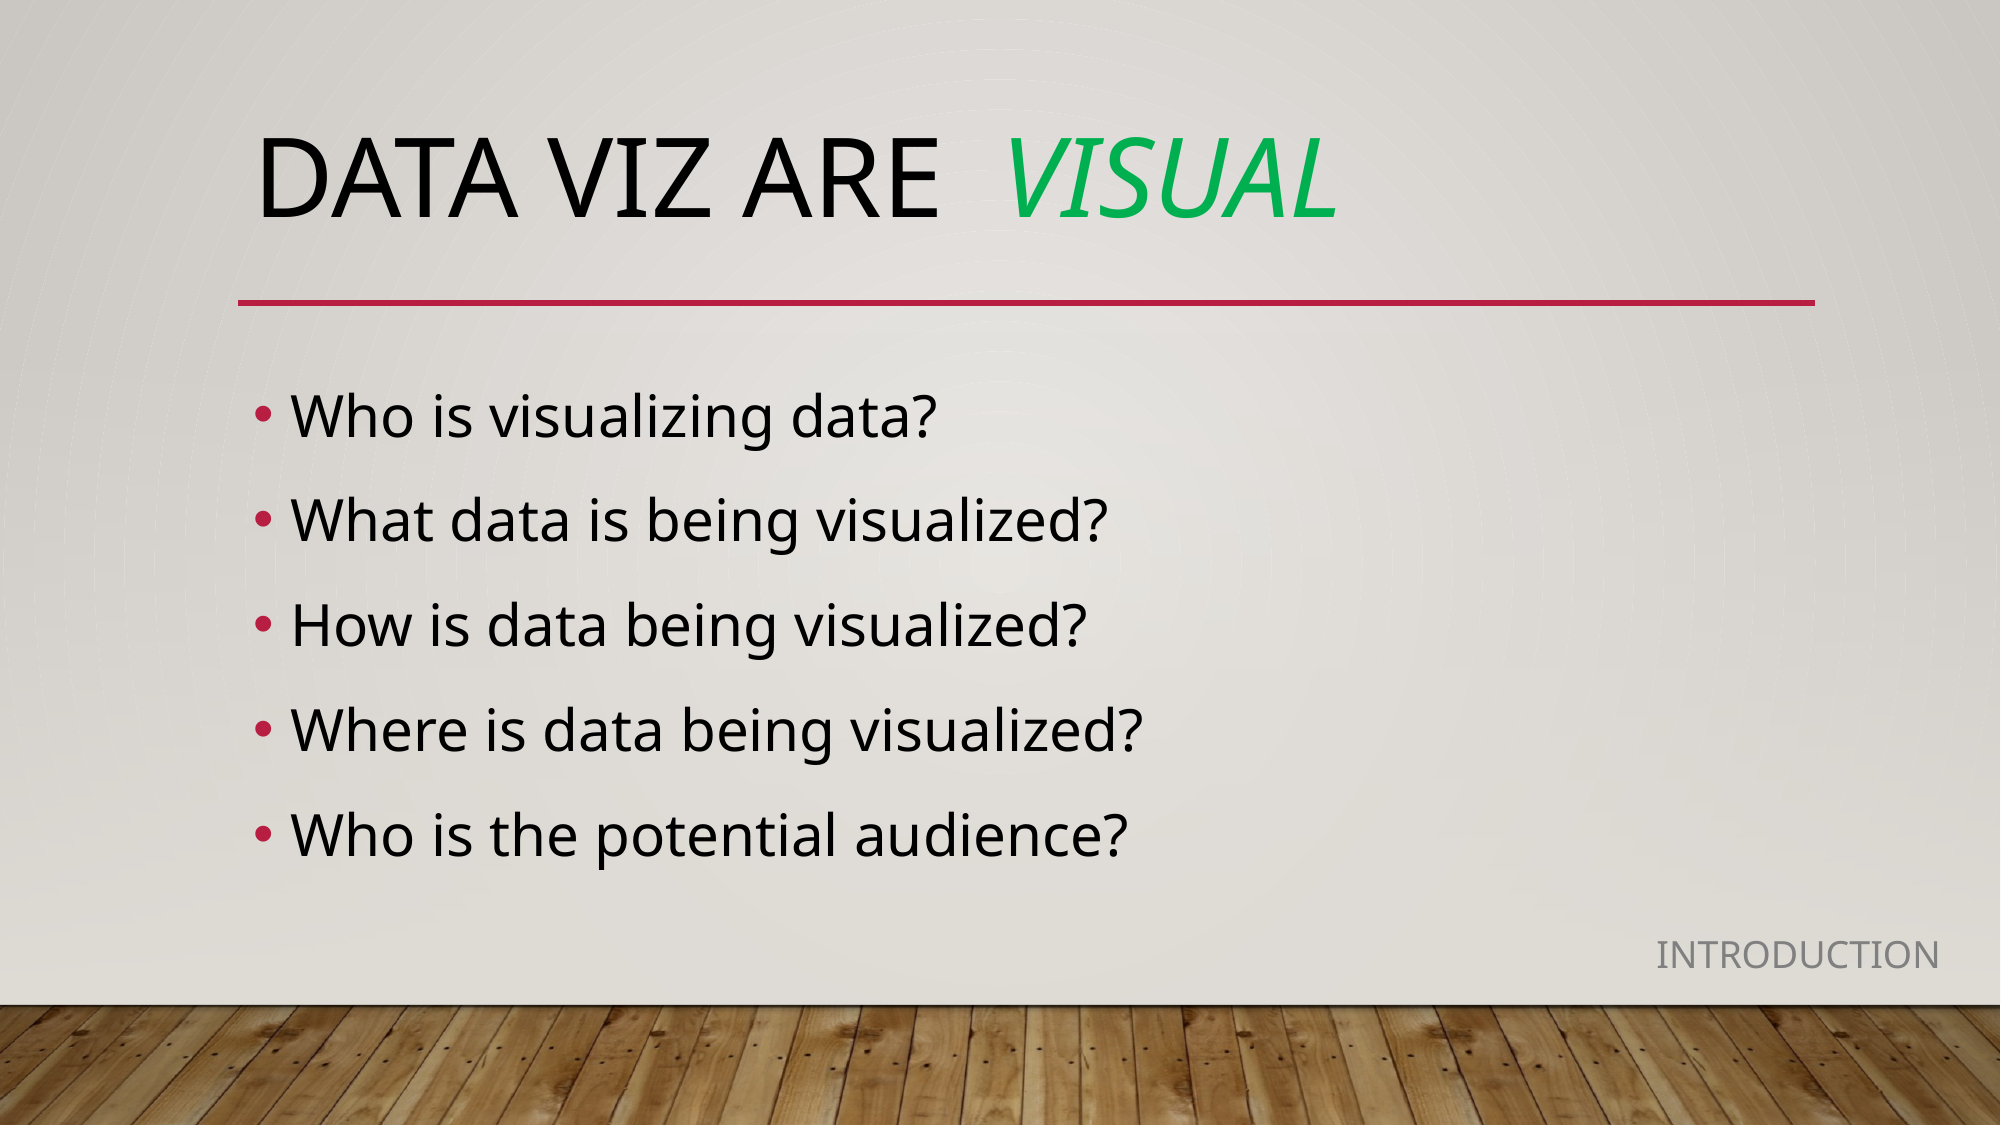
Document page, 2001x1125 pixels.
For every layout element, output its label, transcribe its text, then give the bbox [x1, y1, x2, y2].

title Data viz ARE visual [238, 115, 1814, 288]
text_box INTRODUCTION [1630, 923, 1956, 983]
picture [0, 1005, 2000, 1125]
list Who is visualizing data? What data is being visualized? How is data being visualized? Where is data being visualized? Who is the potential audience? [238, 357, 1814, 924]
